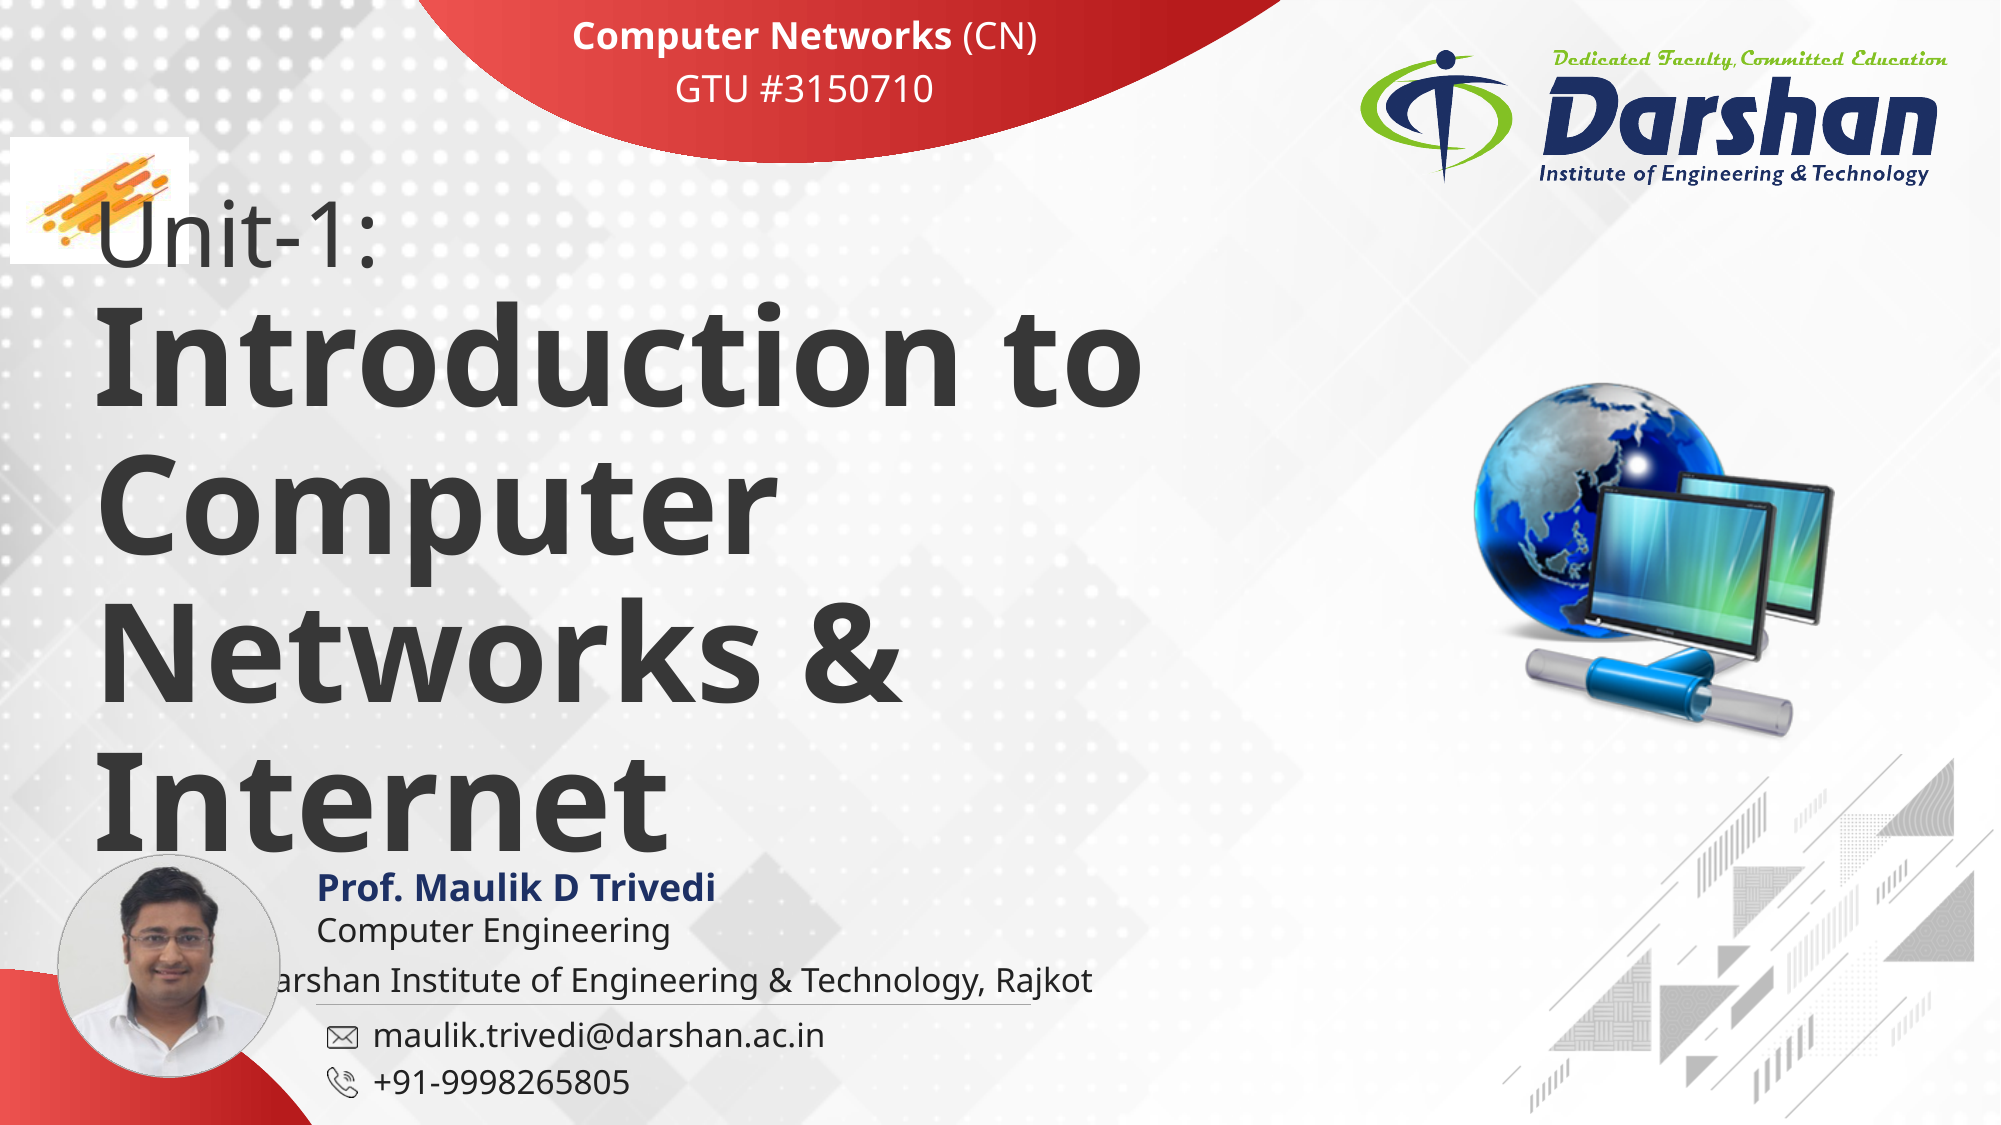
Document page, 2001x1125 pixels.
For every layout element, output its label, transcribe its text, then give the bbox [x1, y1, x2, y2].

picture [1360, 50, 1948, 186]
picture [57, 627, 662, 1103]
list +91-9998265805 [358, 1059, 972, 1108]
list maulik.trivedi@darshan.ac.in [357, 1013, 971, 1061]
picture [1473, 382, 1835, 743]
picture [10, 137, 189, 264]
list Prof. Maulik D Trivedi [301, 865, 1217, 913]
list Computer Networks (CN) GTU #3150710 [423, 3, 1186, 124]
list Computer Engineering [301, 913, 915, 956]
title Unit-1: Introduction to Computer Networks & Internet [78, 180, 1440, 604]
